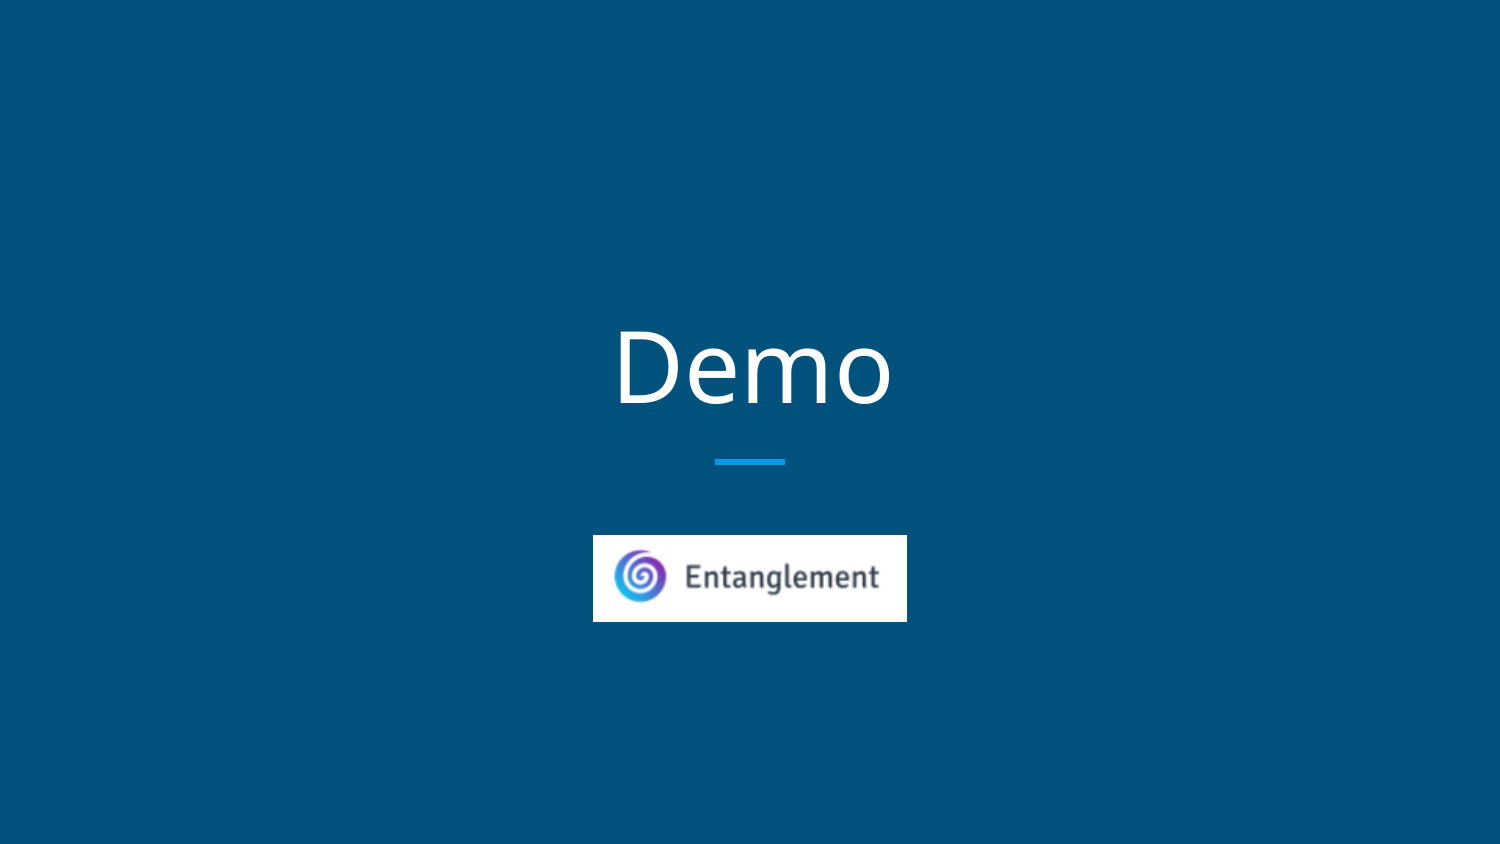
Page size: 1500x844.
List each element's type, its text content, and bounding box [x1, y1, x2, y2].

picture [594, 536, 906, 621]
title Demo [78, 289, 1428, 439]
